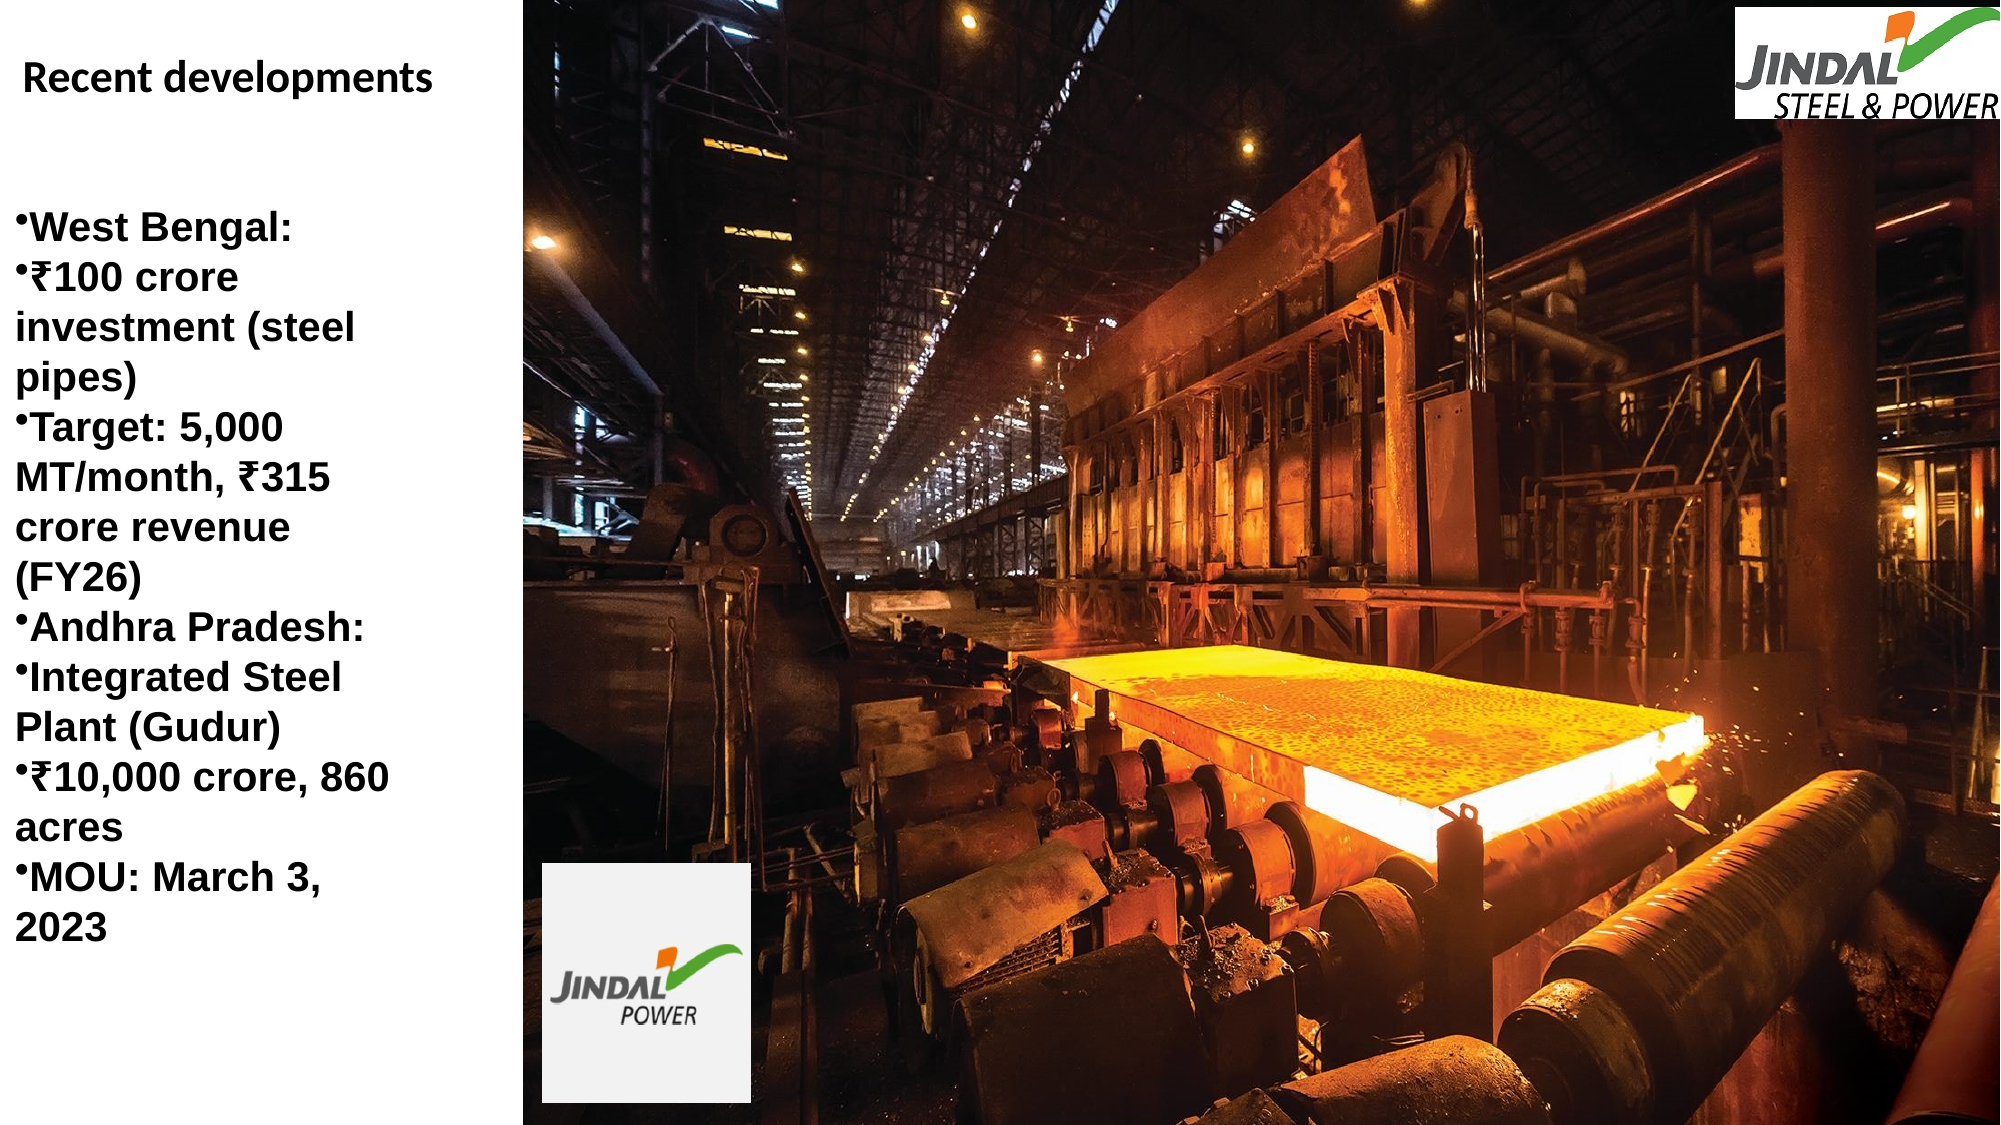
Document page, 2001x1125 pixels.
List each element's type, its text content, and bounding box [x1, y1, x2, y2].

text_box West Bengal: ₹100 crore investment (steel pipes) Target: 5,000 MT/month, ₹315 crore revenue (FY26) Andhra Pradesh: Integrated Steel Plant (Gudur) ₹10,000 crore, 860 acres MOU: March 3, 2023 [0, 192, 419, 1008]
text_box Recent developments [7, 39, 523, 109]
picture [523, 0, 2000, 1125]
